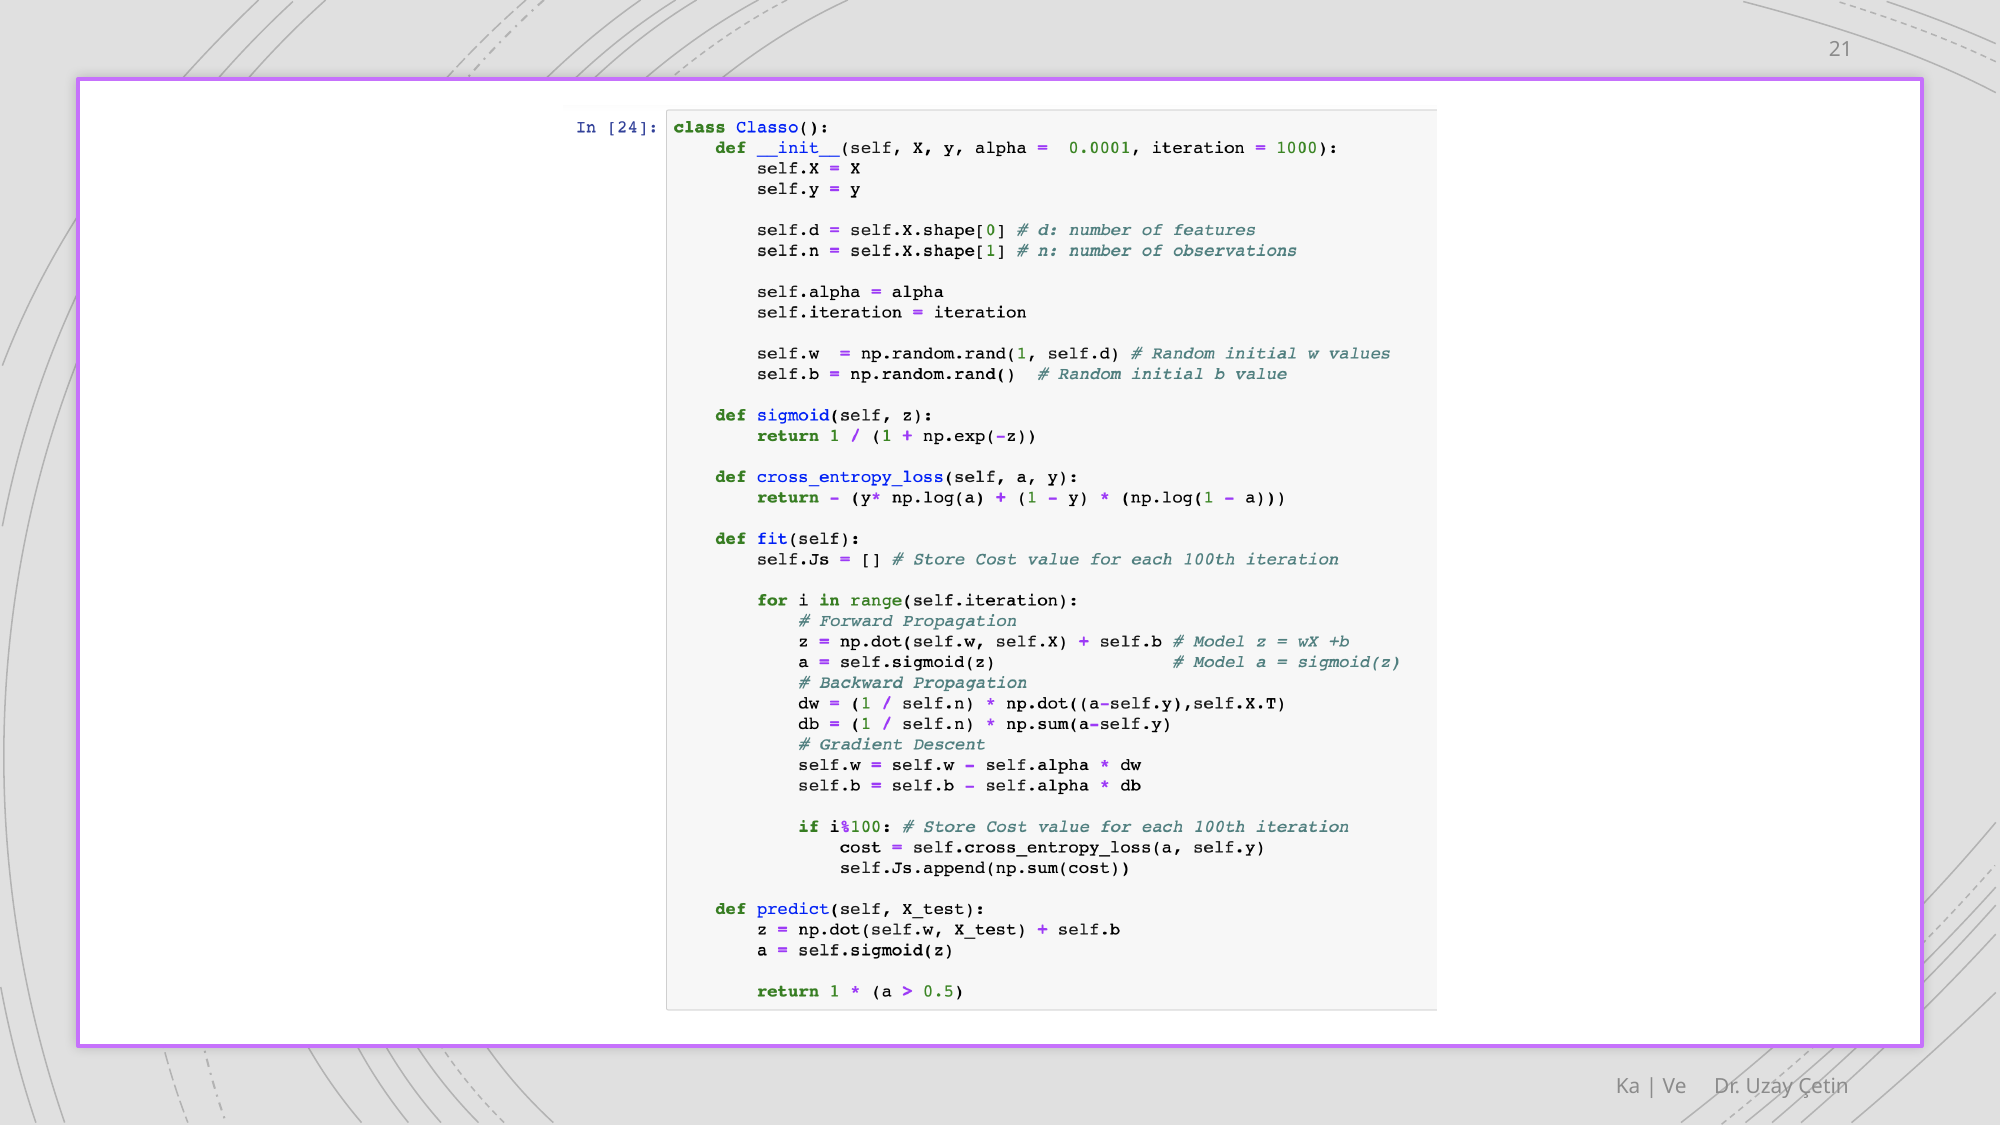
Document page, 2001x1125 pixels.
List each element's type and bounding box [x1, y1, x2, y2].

picture [563, 105, 1437, 1020]
text_box [0, 0, 1996, 1125]
